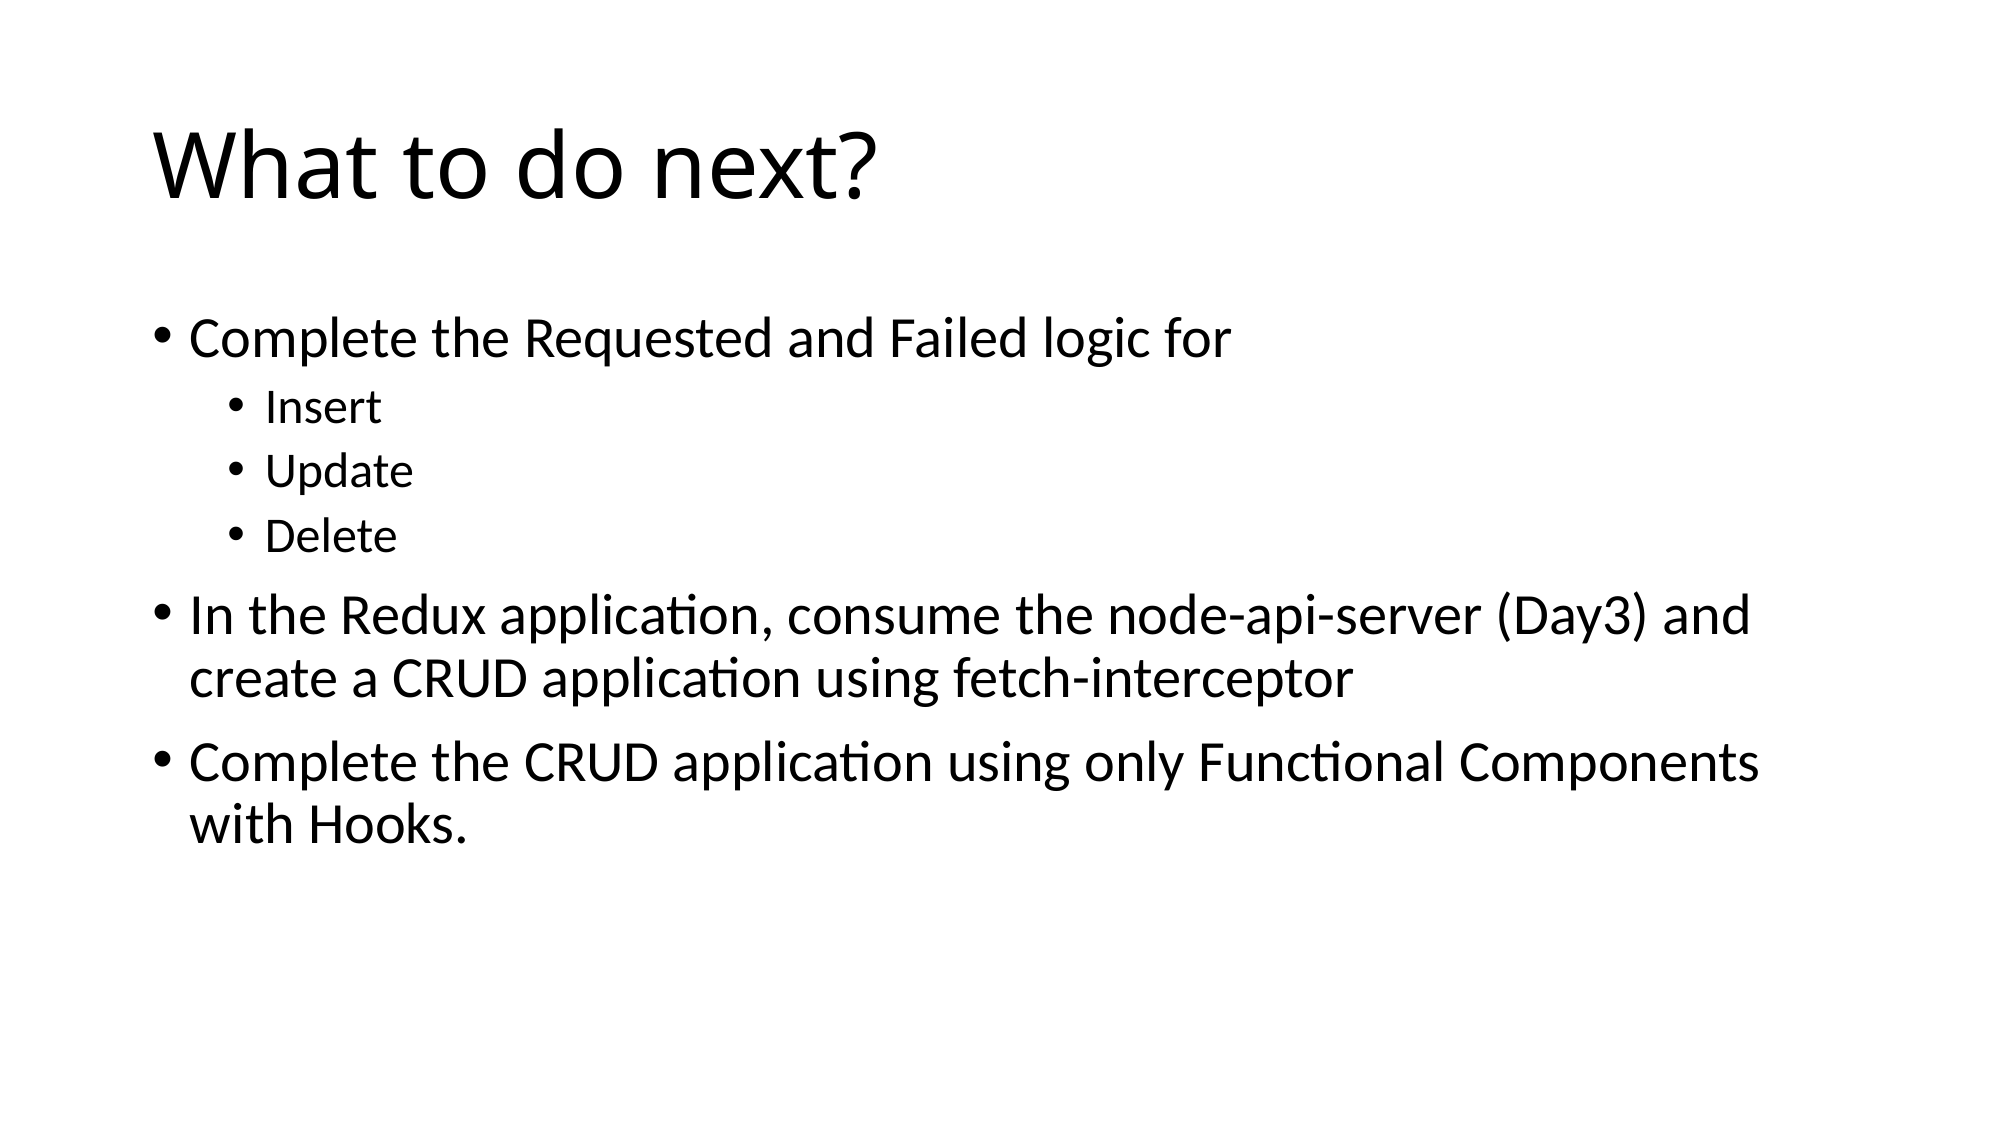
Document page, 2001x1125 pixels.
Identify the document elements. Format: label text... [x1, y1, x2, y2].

list Complete the Requested and Failed logic for Insert Update Delete In the Redux application, consume the node-api-server (Day3) and create a CRUD application using fetch-interceptor Complete the CRUD application using only Functional Components with Hooks. [137, 299, 1863, 1014]
title What to do next? [137, 59, 1863, 278]
